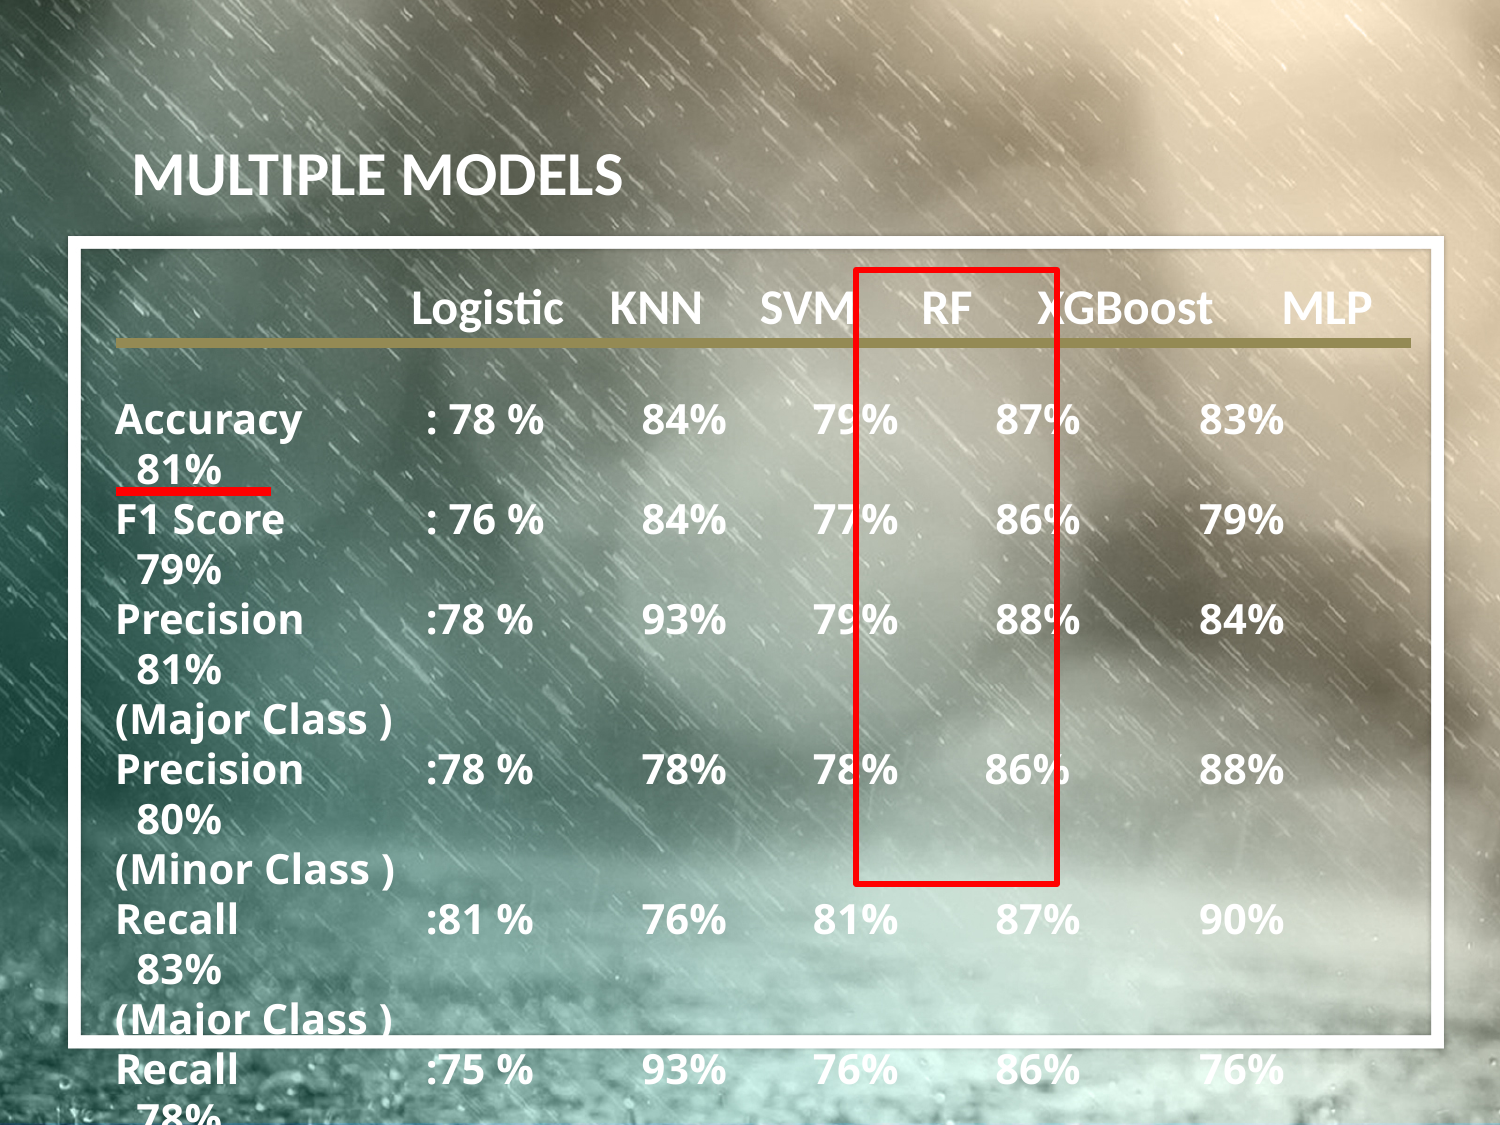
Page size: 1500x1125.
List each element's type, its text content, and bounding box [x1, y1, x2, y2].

text_box [854, 268, 1059, 342]
text_box Logistic KNN SVM RF XGBoost MLP [100, 267, 1412, 385]
text_box MULTIPLE MODELS [0, 125, 762, 216]
text_box Accuracy : 78 % 84% 79% 87% 83% 81% F1 Score : 76 % 84% 77% 86% 79% 79% Precision :78 % 93% 79% 88% 84% 81% (Major Class ) Precision :78 % 78% 78% 86% 88% 80% (Minor Class ) Recall :81 % 76% 81% 87% 90% 83% (Major Class ) Recall :75 % 93% 76% 86% 76% 78% (Minor Class )93 [100, 385, 1424, 1125]
picture [0, 0, 1500, 1125]
text_box [854, 351, 1059, 886]
